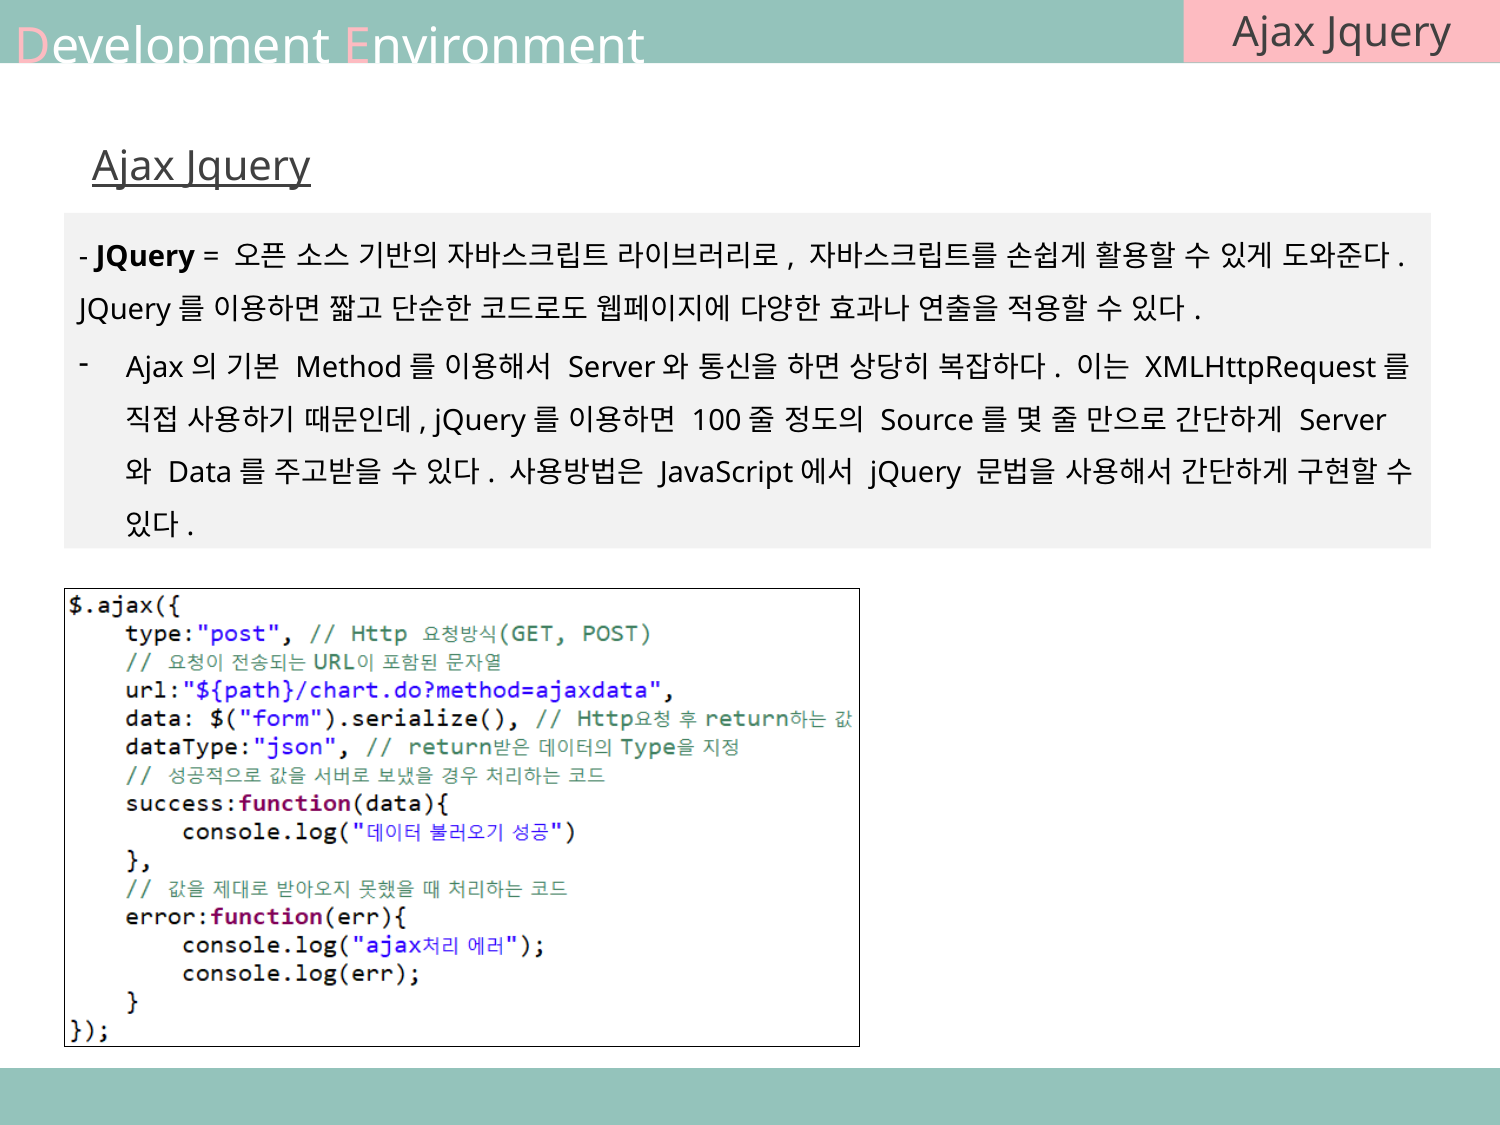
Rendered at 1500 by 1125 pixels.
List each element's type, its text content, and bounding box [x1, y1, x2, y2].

text_box Ajax Jquery [43, 131, 360, 197]
text_box Development Environment [0, 3, 956, 85]
text_box [0, 1066, 1500, 1125]
text_box Ajax Jquery [1183, 0, 1500, 63]
text_box [0, 0, 1500, 65]
text_box - JQuery = 오픈 소스 기반의 자바스크립트 라이브러리로, 자바스크립트를 손쉽게 활용할 수 있게 도와준다. JQuery를 이용하면 짧고 단순한 코드로도 웹페이지에 다양한 효과나 연출을 적용할 수 있다. Ajax의 기본 Method를 이용해서 Server와 통신을 하면 상당히 복잡하다. 이는 XMLHttpRequest를 직접 사용하기 때문인데, jQuery를 이용하면 100줄 정도의 Source를 몇 줄 만으로 간단하게 Server와 Data를 주고받을 수 있다. 사용방법은 JavaScript에서 jQuery 문법을 사용해서 간단하게 구현할 수 있다. [64, 212, 1431, 549]
picture [63, 588, 860, 1047]
